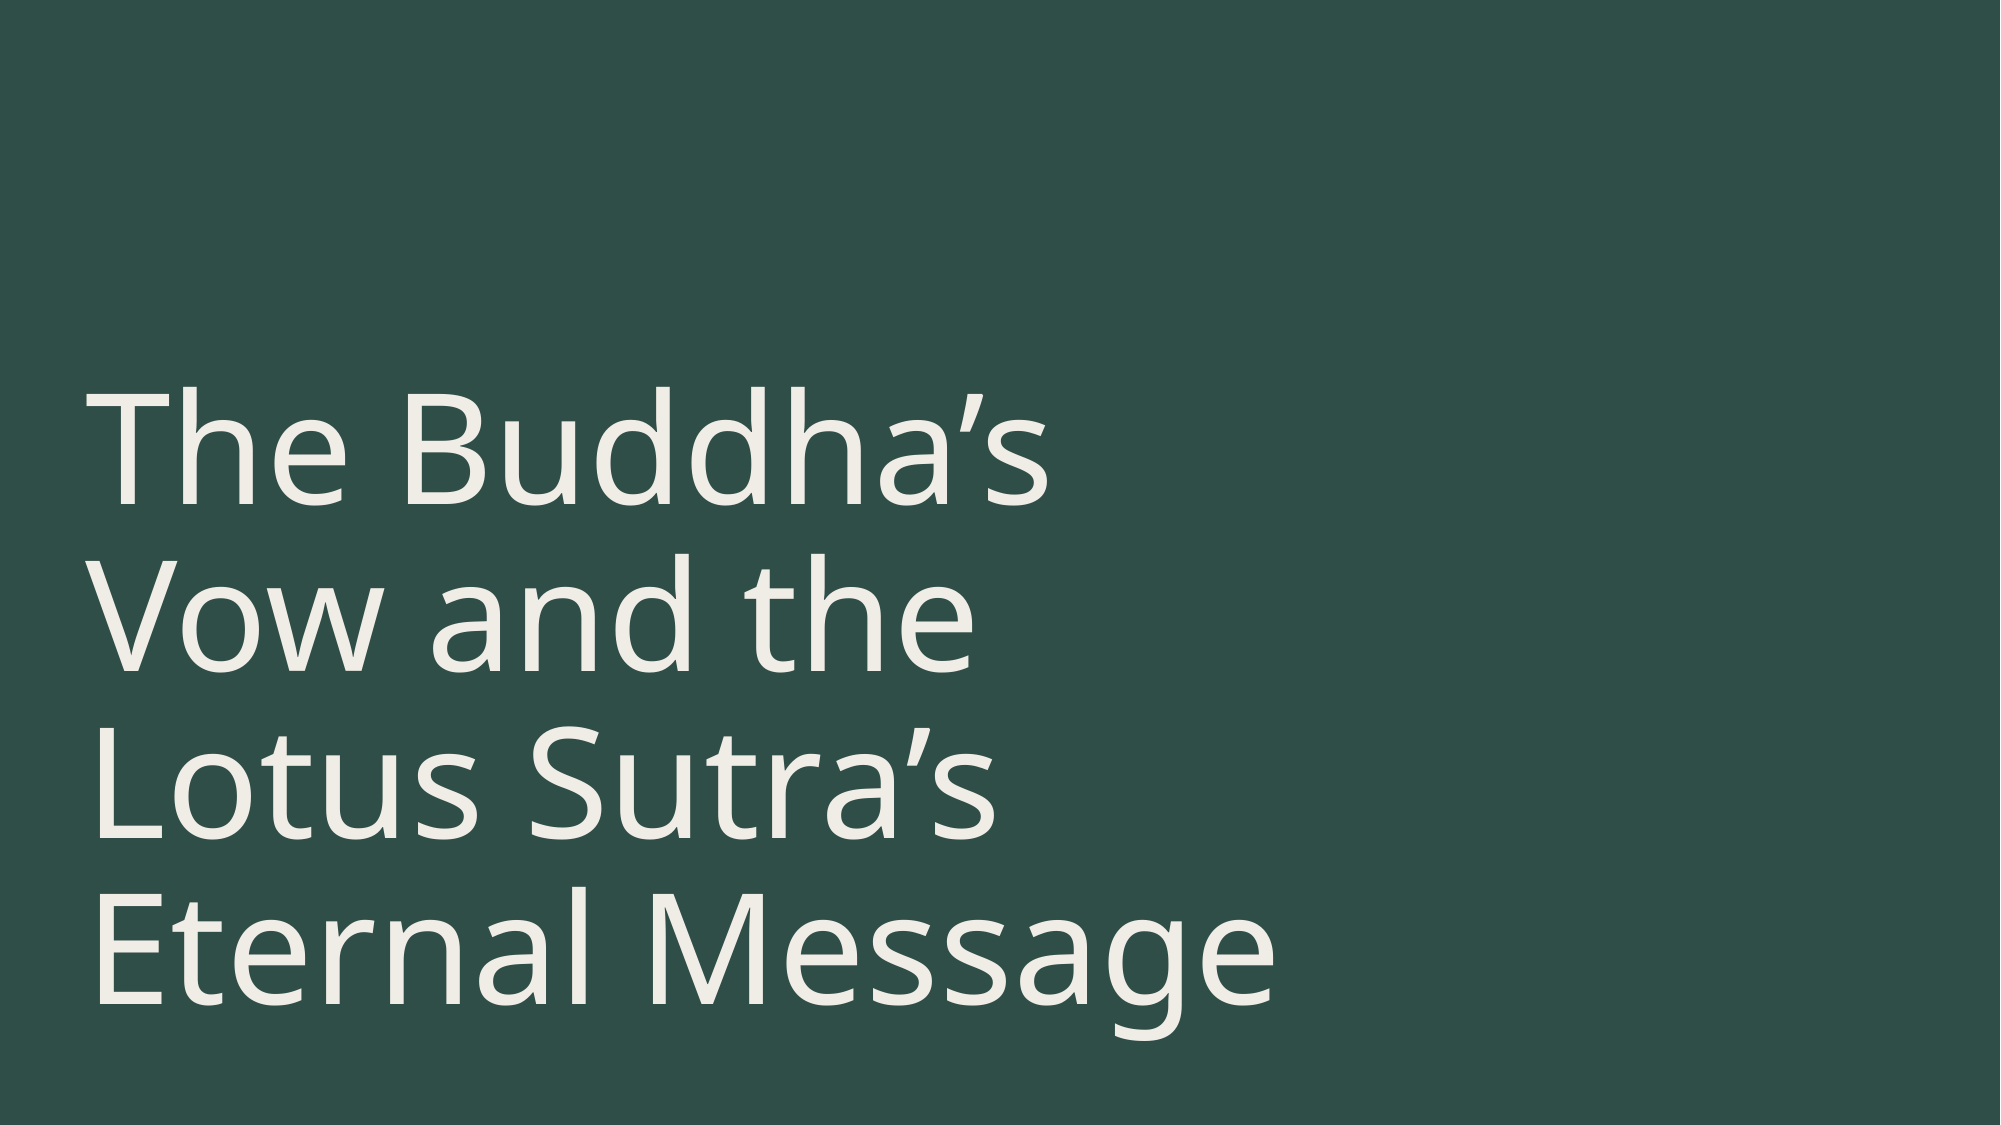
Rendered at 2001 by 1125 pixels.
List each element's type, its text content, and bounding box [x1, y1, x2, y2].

title The Buddha’s Vow and the Lotus Sutra’s Eternal Message [70, 296, 1346, 1046]
